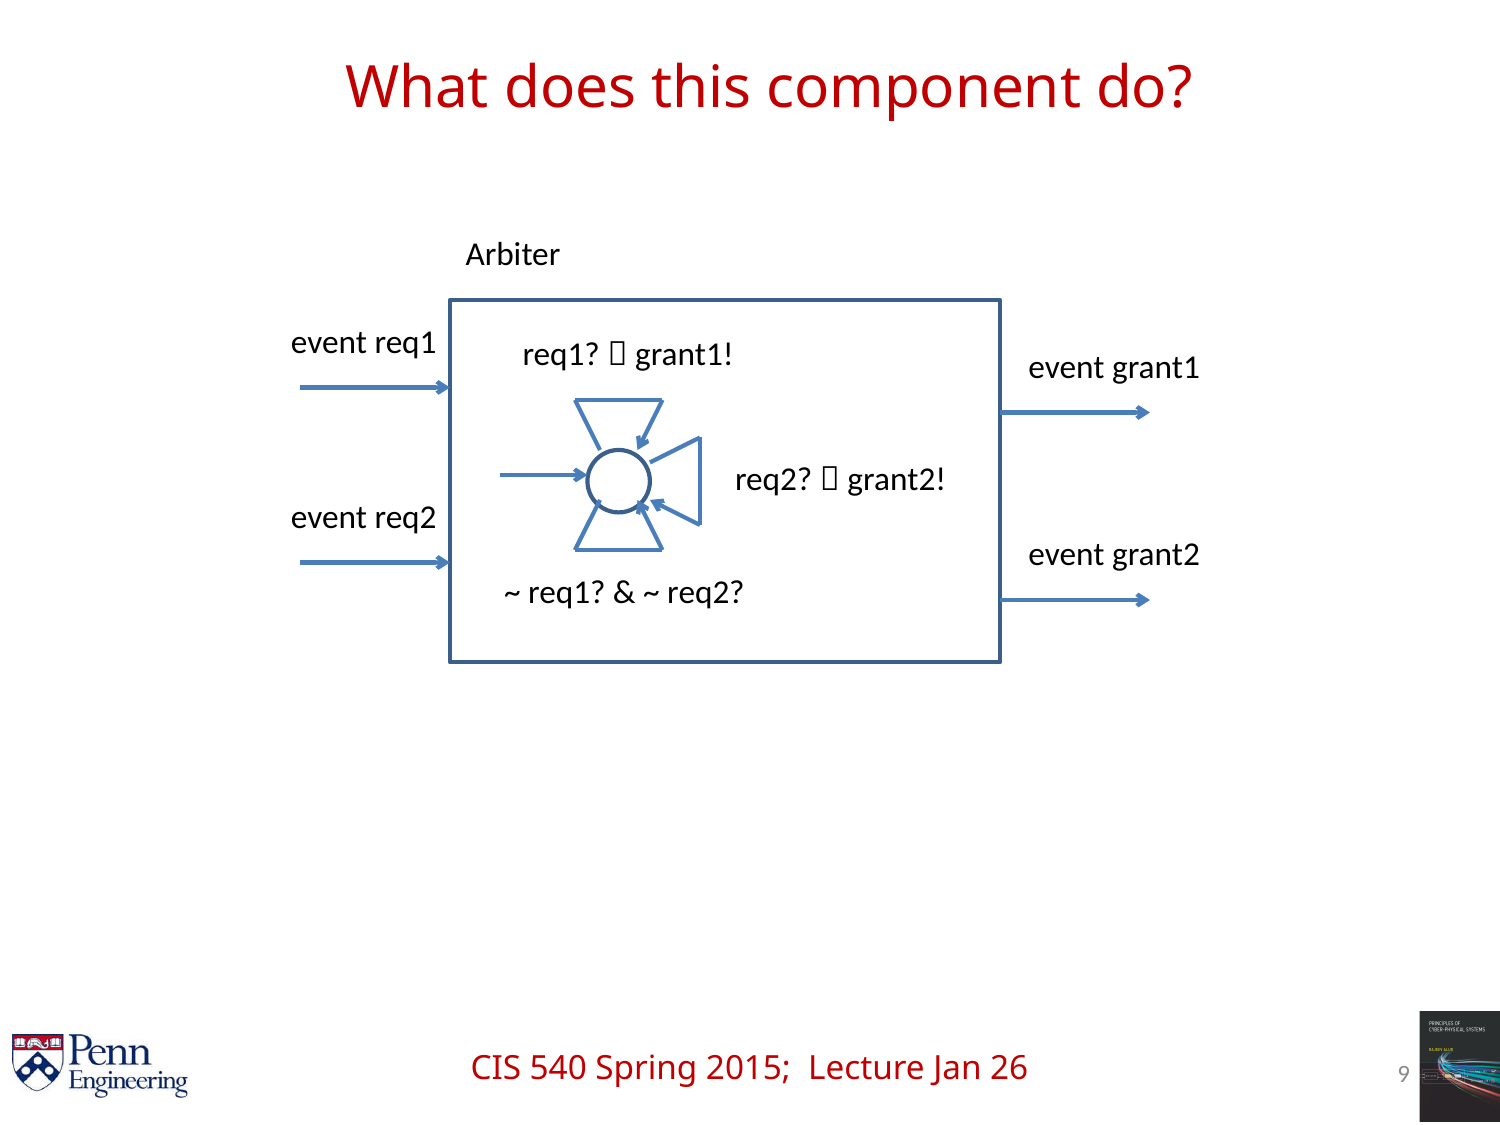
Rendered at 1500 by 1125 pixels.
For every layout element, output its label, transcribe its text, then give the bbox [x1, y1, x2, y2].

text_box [274, 487, 454, 563]
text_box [999, 337, 1217, 413]
title What does this component do? [112, 24, 1425, 143]
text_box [487, 324, 970, 619]
text_box [448, 298, 1002, 664]
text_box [274, 312, 454, 388]
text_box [0, 1007, 1500, 1125]
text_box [999, 524, 1217, 601]
text_box Arbiter [450, 224, 576, 280]
